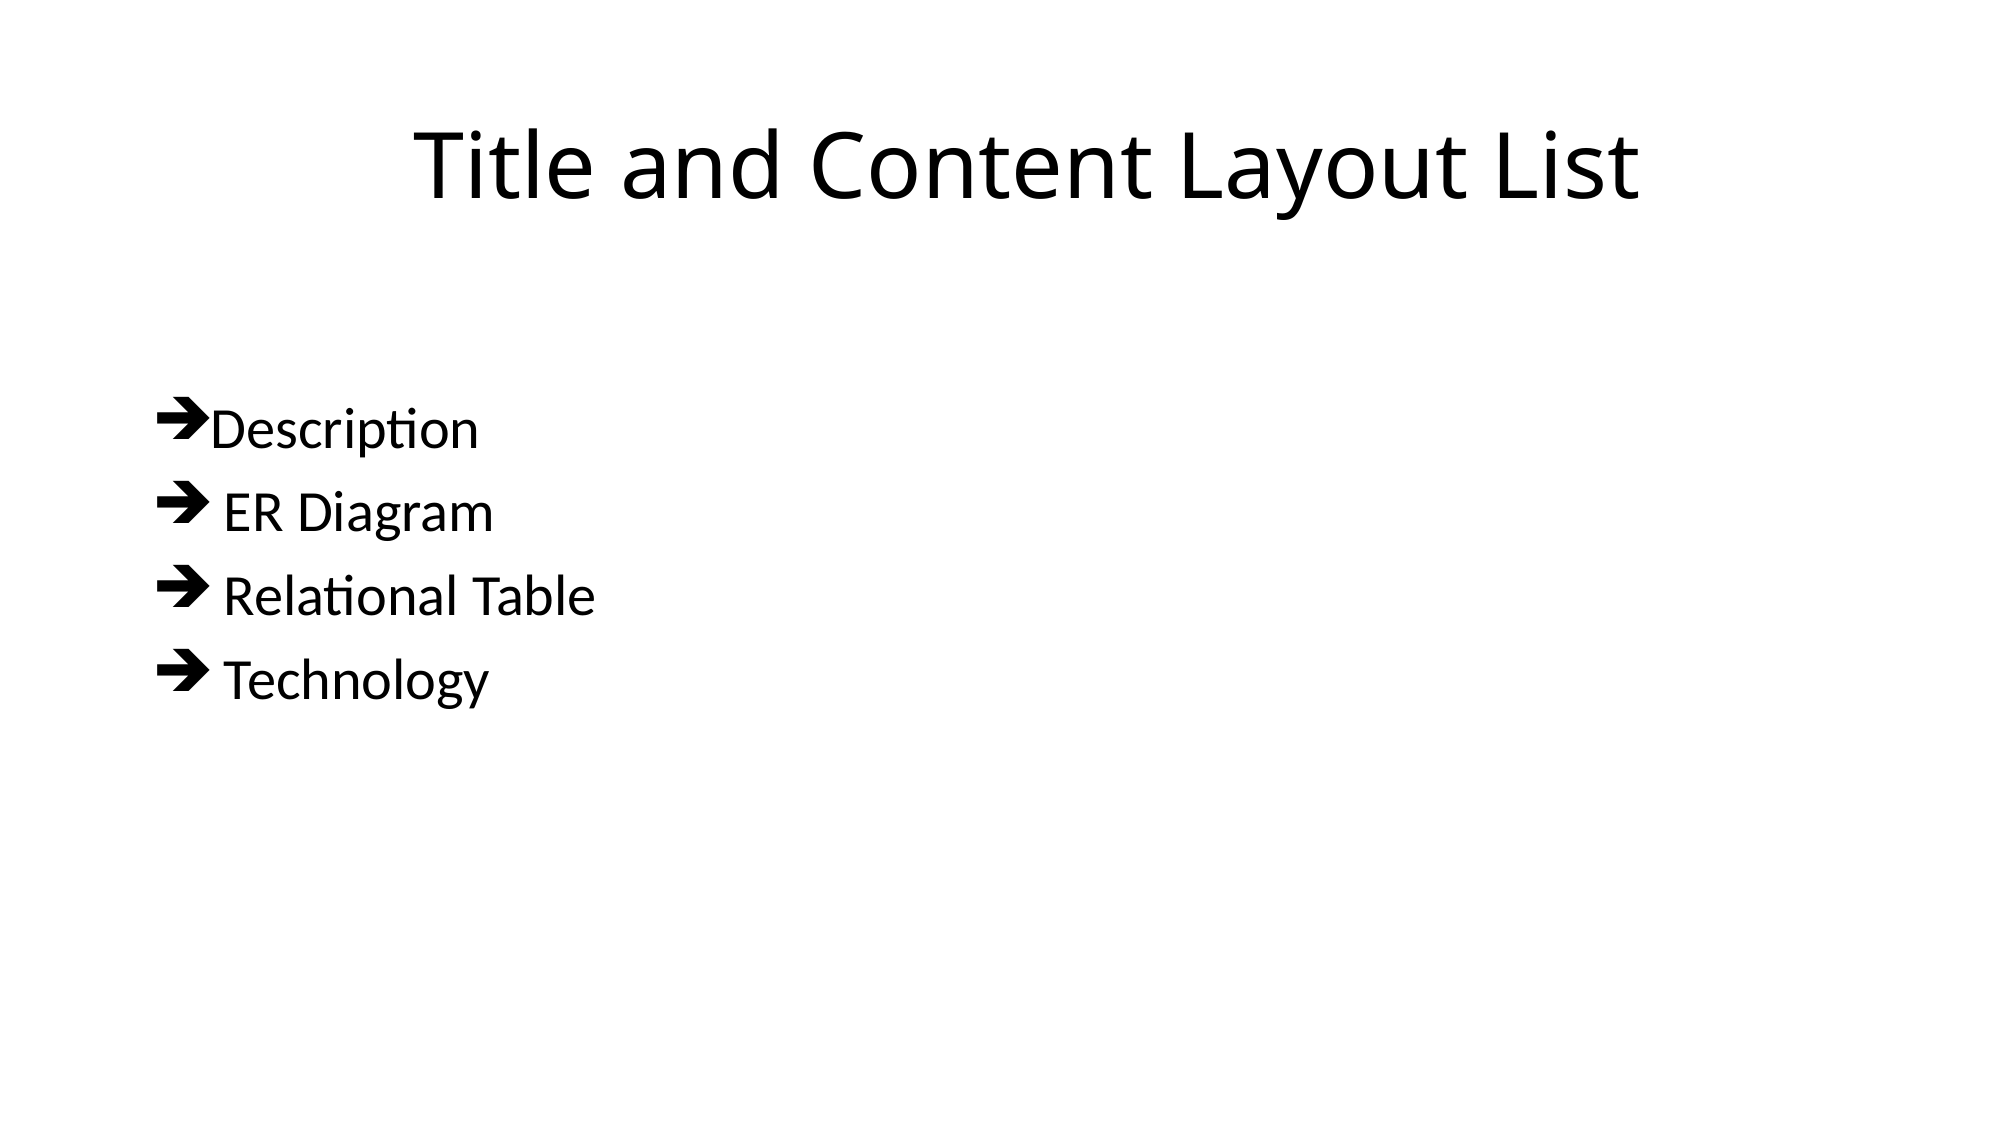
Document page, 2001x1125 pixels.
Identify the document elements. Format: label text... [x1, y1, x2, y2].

title Title and Content Layout List [137, 59, 1863, 278]
list Description ER Diagram Relational Table Technology [137, 299, 1863, 1014]
